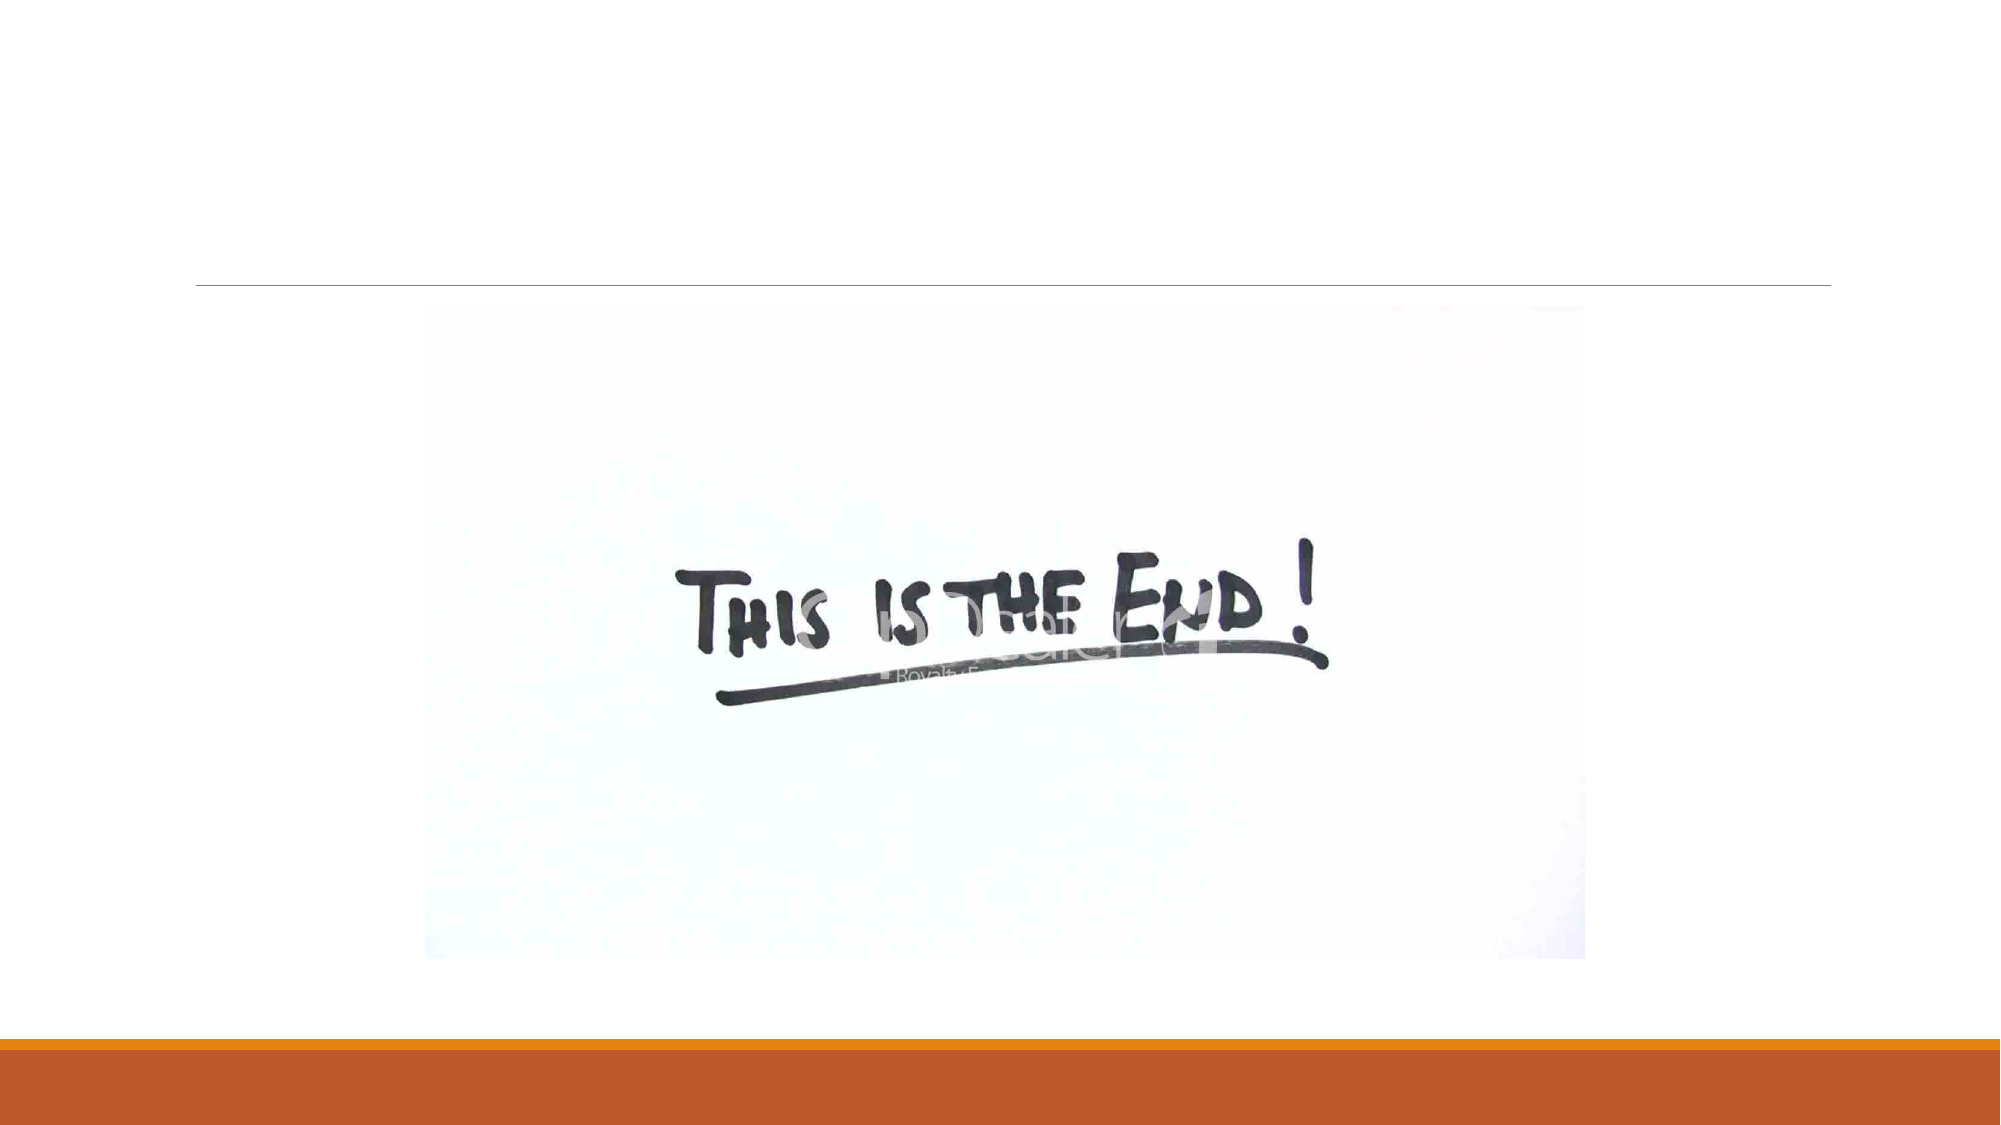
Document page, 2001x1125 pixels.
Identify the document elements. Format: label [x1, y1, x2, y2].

list [425, 306, 1585, 959]
